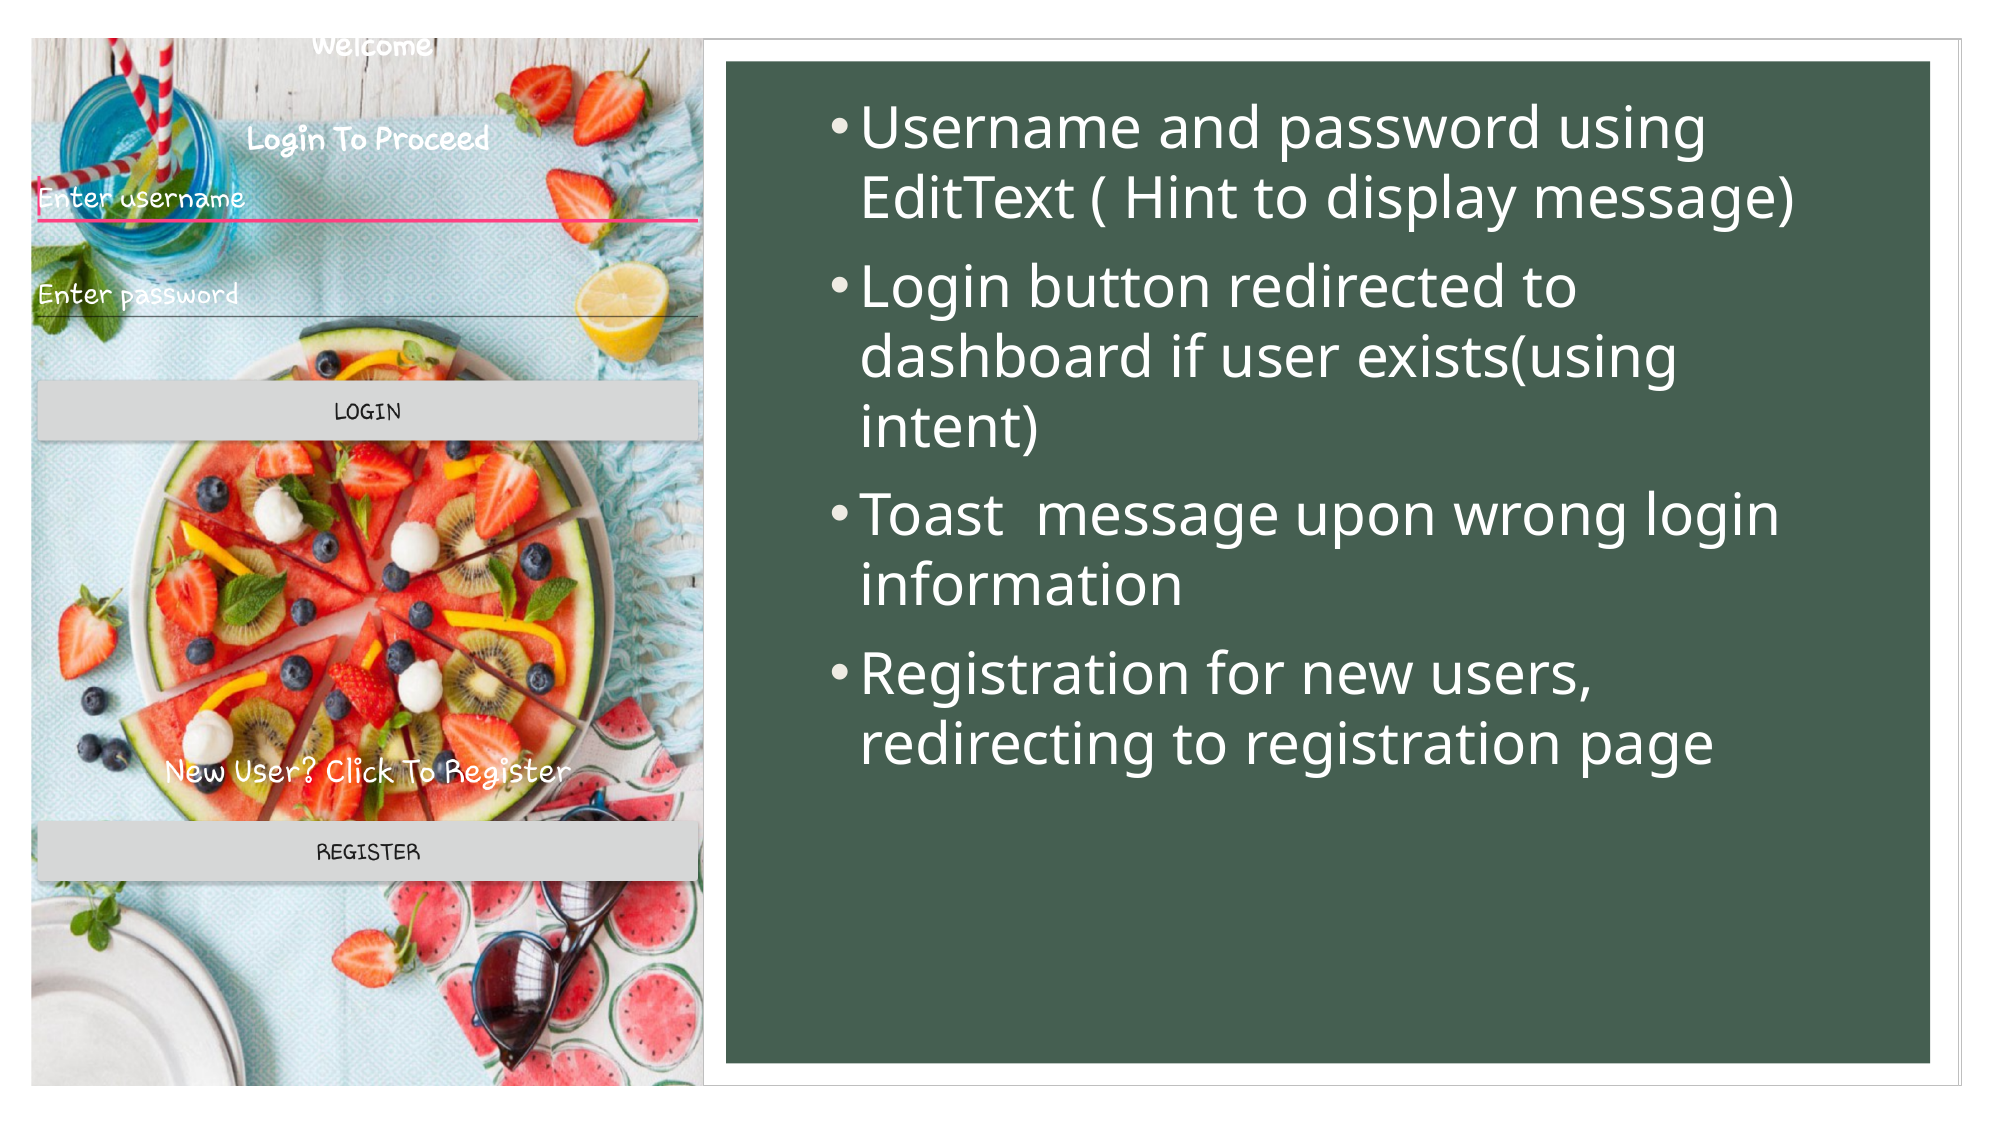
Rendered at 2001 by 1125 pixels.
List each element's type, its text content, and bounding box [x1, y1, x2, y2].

picture [31, 38, 704, 1086]
text_box [725, 60, 1931, 1064]
list Username and password using EditText ( Hint to display message) Login button redirected to dashboard if user exists(using intent) Toast message upon wrong login information Registration for new users, redirecting to registration page [814, 83, 1845, 990]
text_box [707, 38, 1959, 1086]
